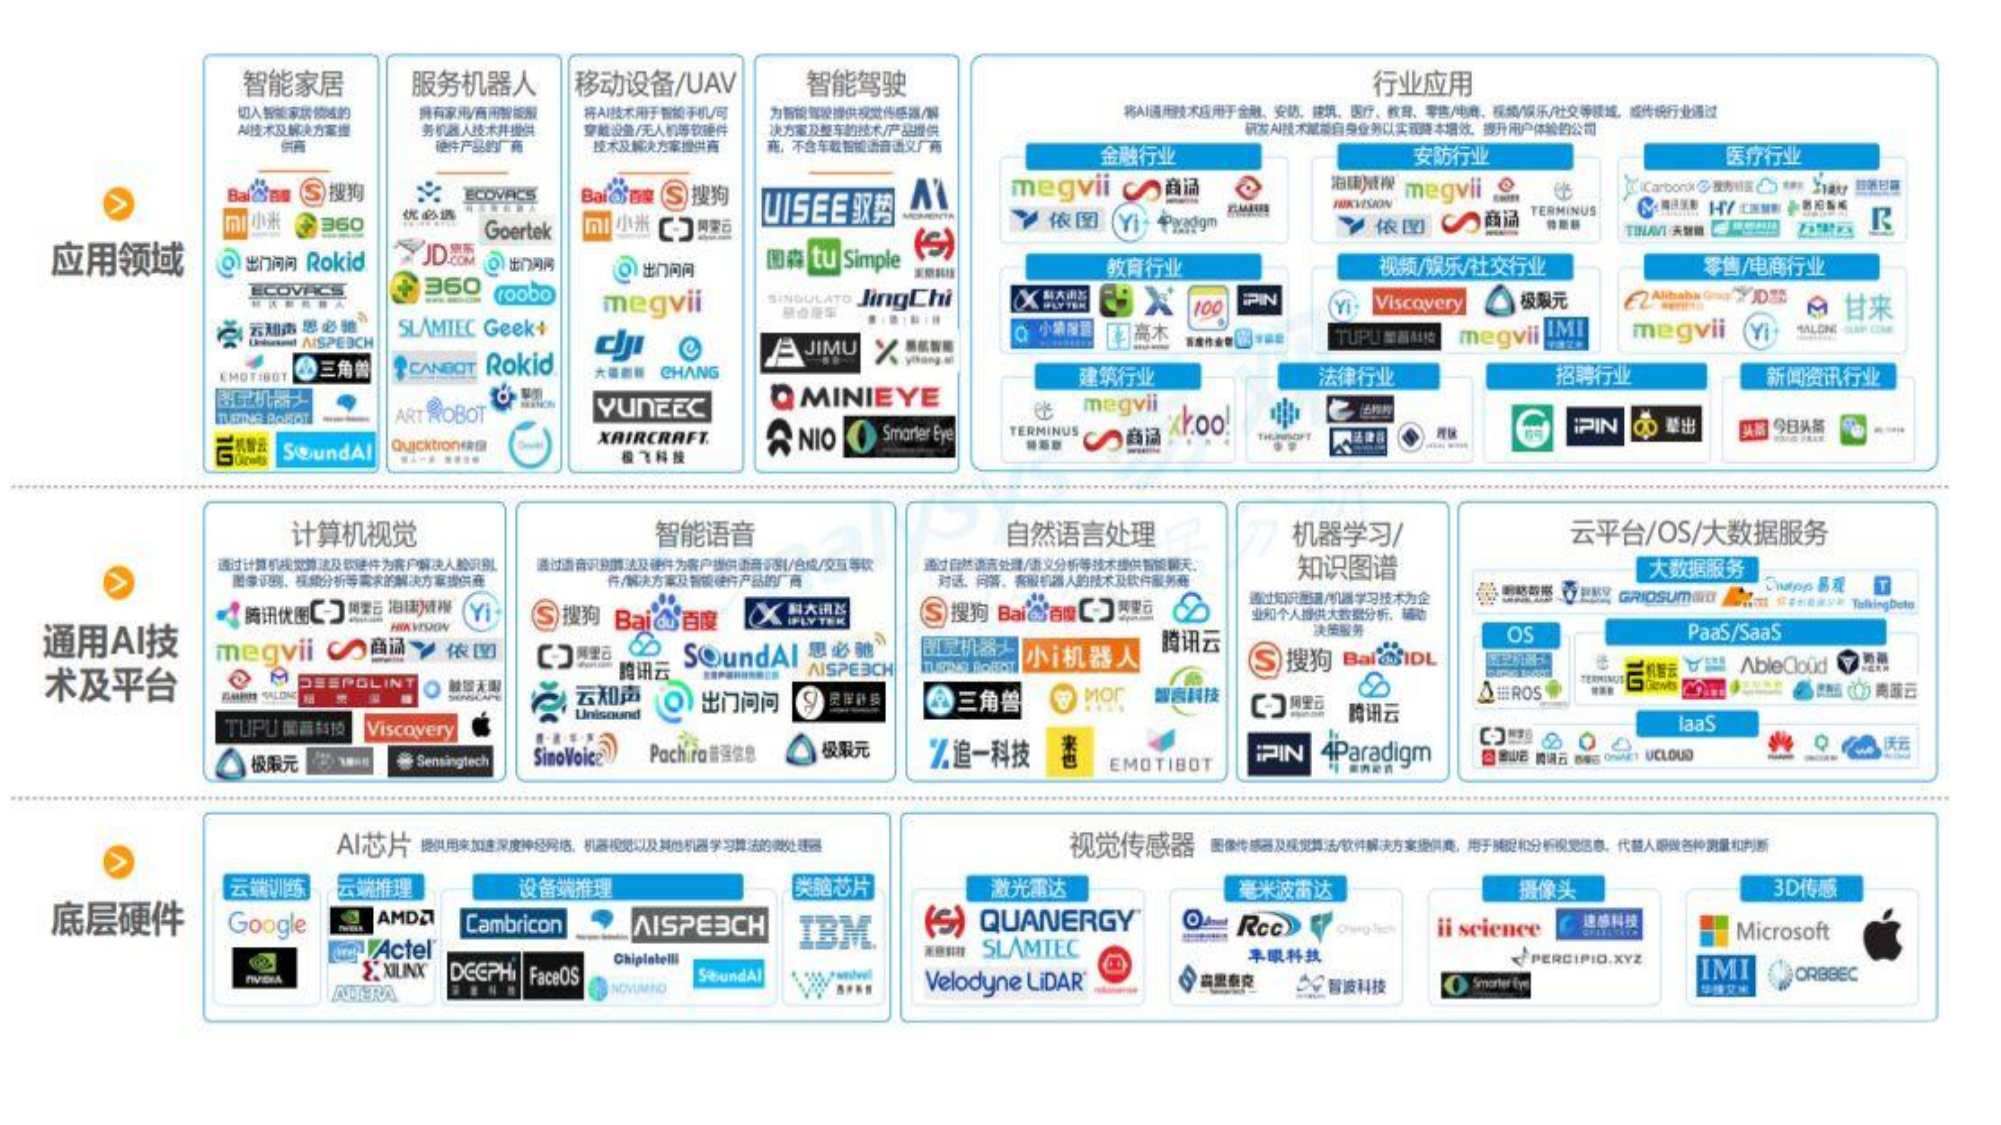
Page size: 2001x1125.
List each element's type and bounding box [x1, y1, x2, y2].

picture [9, 34, 1950, 1041]
